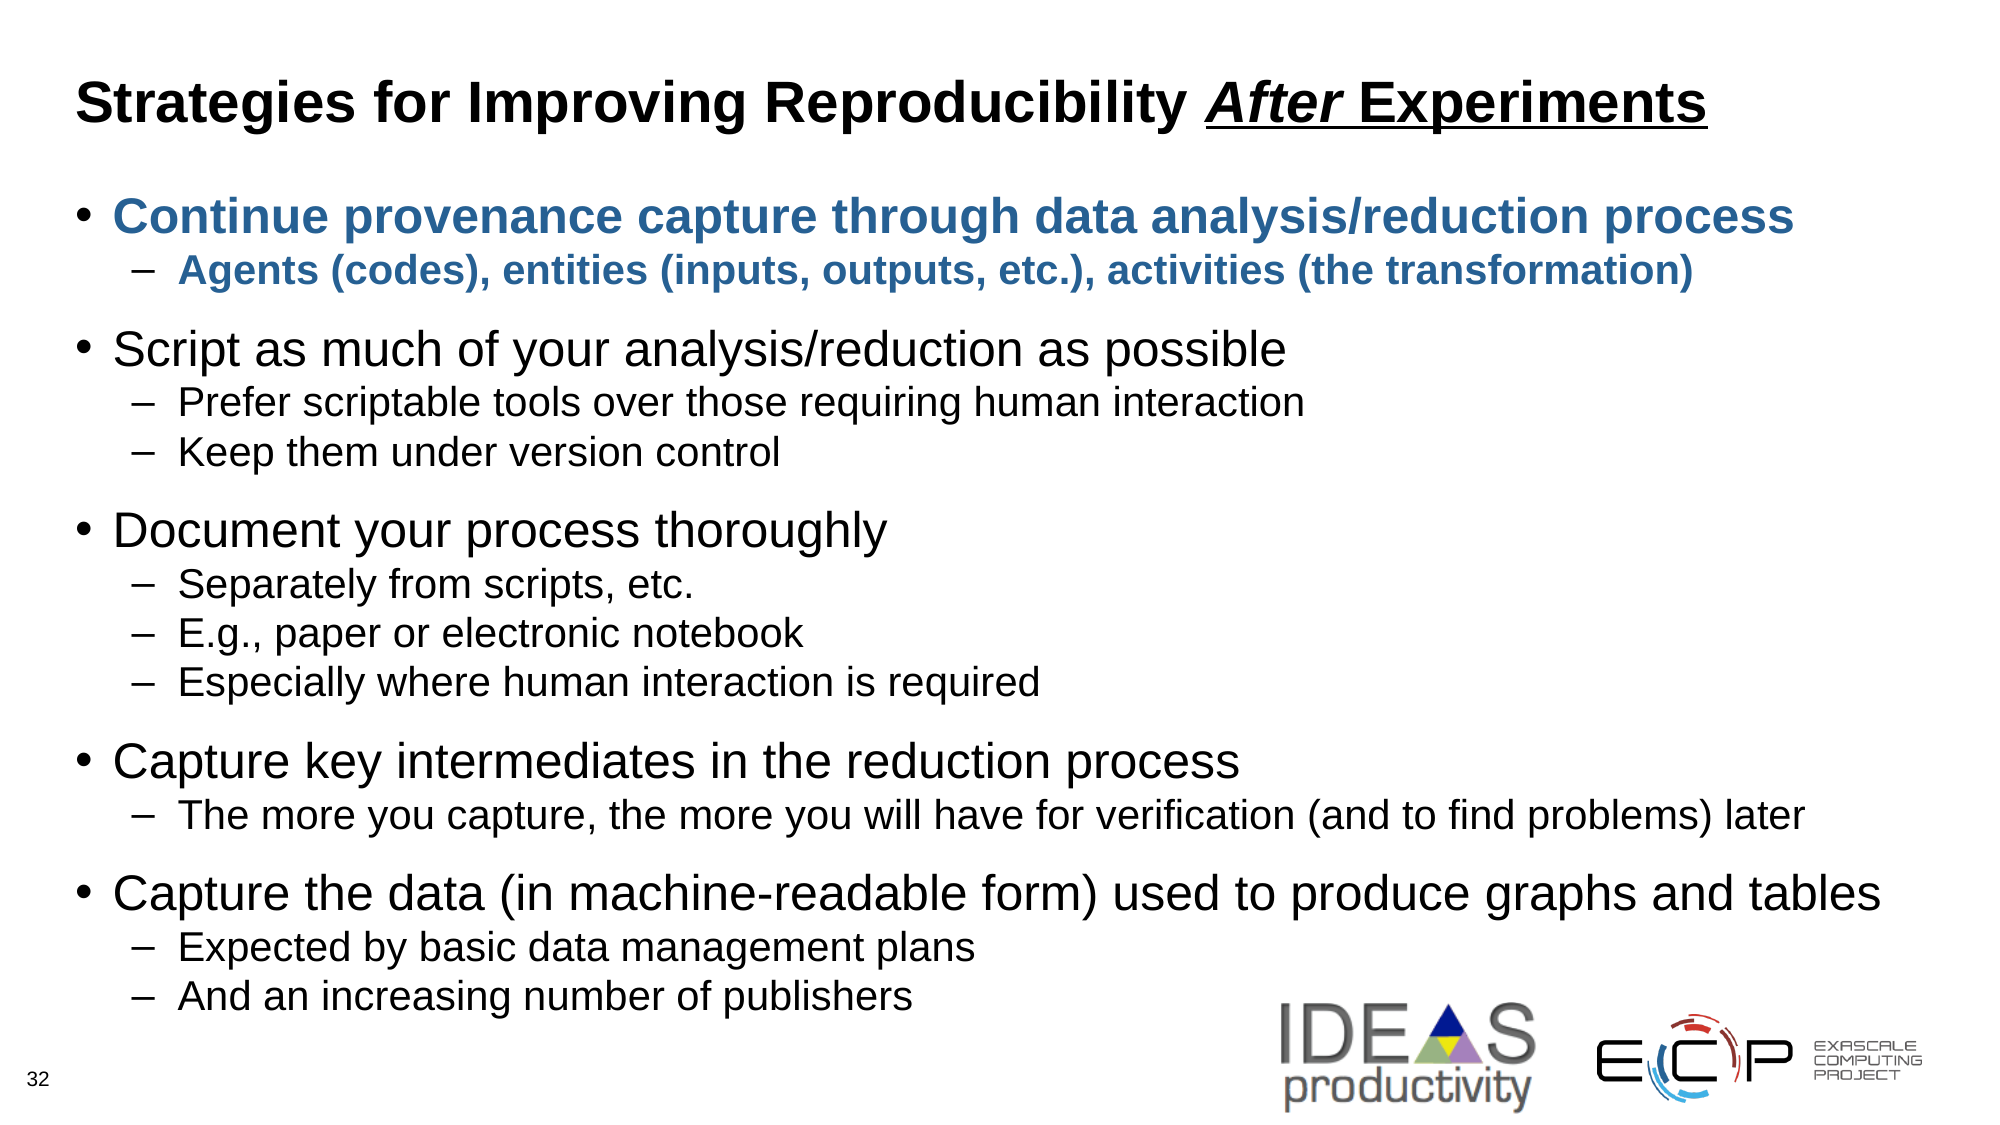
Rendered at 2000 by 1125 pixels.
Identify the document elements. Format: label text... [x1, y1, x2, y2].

picture [1280, 1002, 1537, 1114]
title Strategies for Improving Reproducibility After Experiments [59, 67, 1926, 182]
picture [1597, 1014, 1922, 1103]
list Continue provenance capture through data analysis/reduction process Agents (codes), entities (inputs, outputs, etc.), activities (the transformation) Script as much of your analysis/reduction as possible Prefer scriptable tools over those requiring human interaction Keep them under version control Document your process thoroughly Separately from scripts, etc. E.g., paper or electronic notebook Especially where human interaction is required Capture key intermediates in the reduction process The more you capture, the more you will have for verification (and to find problems) later Capture the data (in machine-readable form) used to produce graphs and tables Expected by basic data management plans And an increasing number of publishers [59, 182, 1926, 848]
